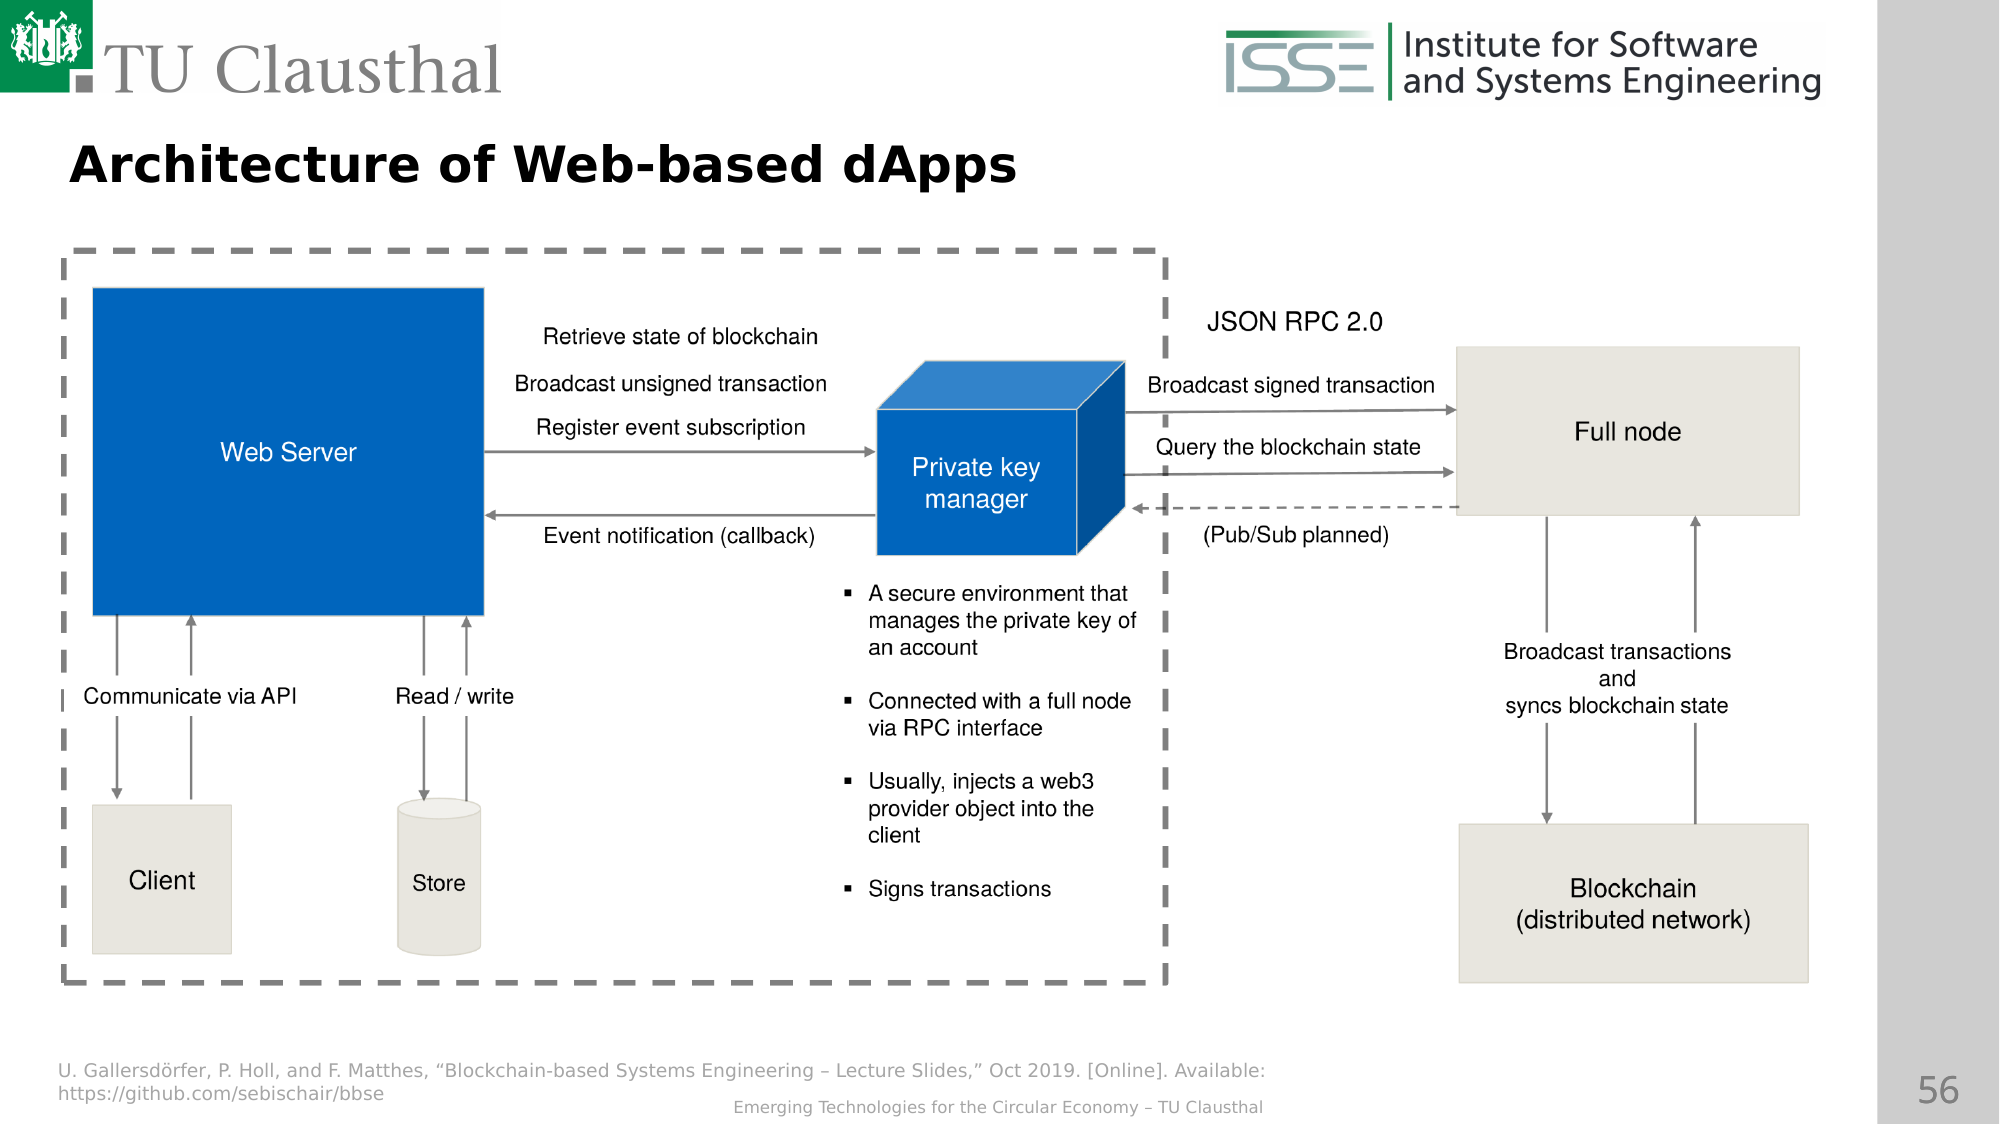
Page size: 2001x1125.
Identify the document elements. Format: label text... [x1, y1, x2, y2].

picture [1218, 22, 1826, 107]
picture [54, 235, 1818, 1007]
text_box Architecture of Web-based dApps [55, 125, 1818, 208]
text_box U. Gallersdörfer, P. Holl, and F. Matthes, “Blockchain-based Systems Engineering – Lecture Slides,” Oct 2019. [Online]. Available: https://github.com/sebischair/bbse [43, 1051, 1520, 1112]
picture [0, 0, 501, 93]
